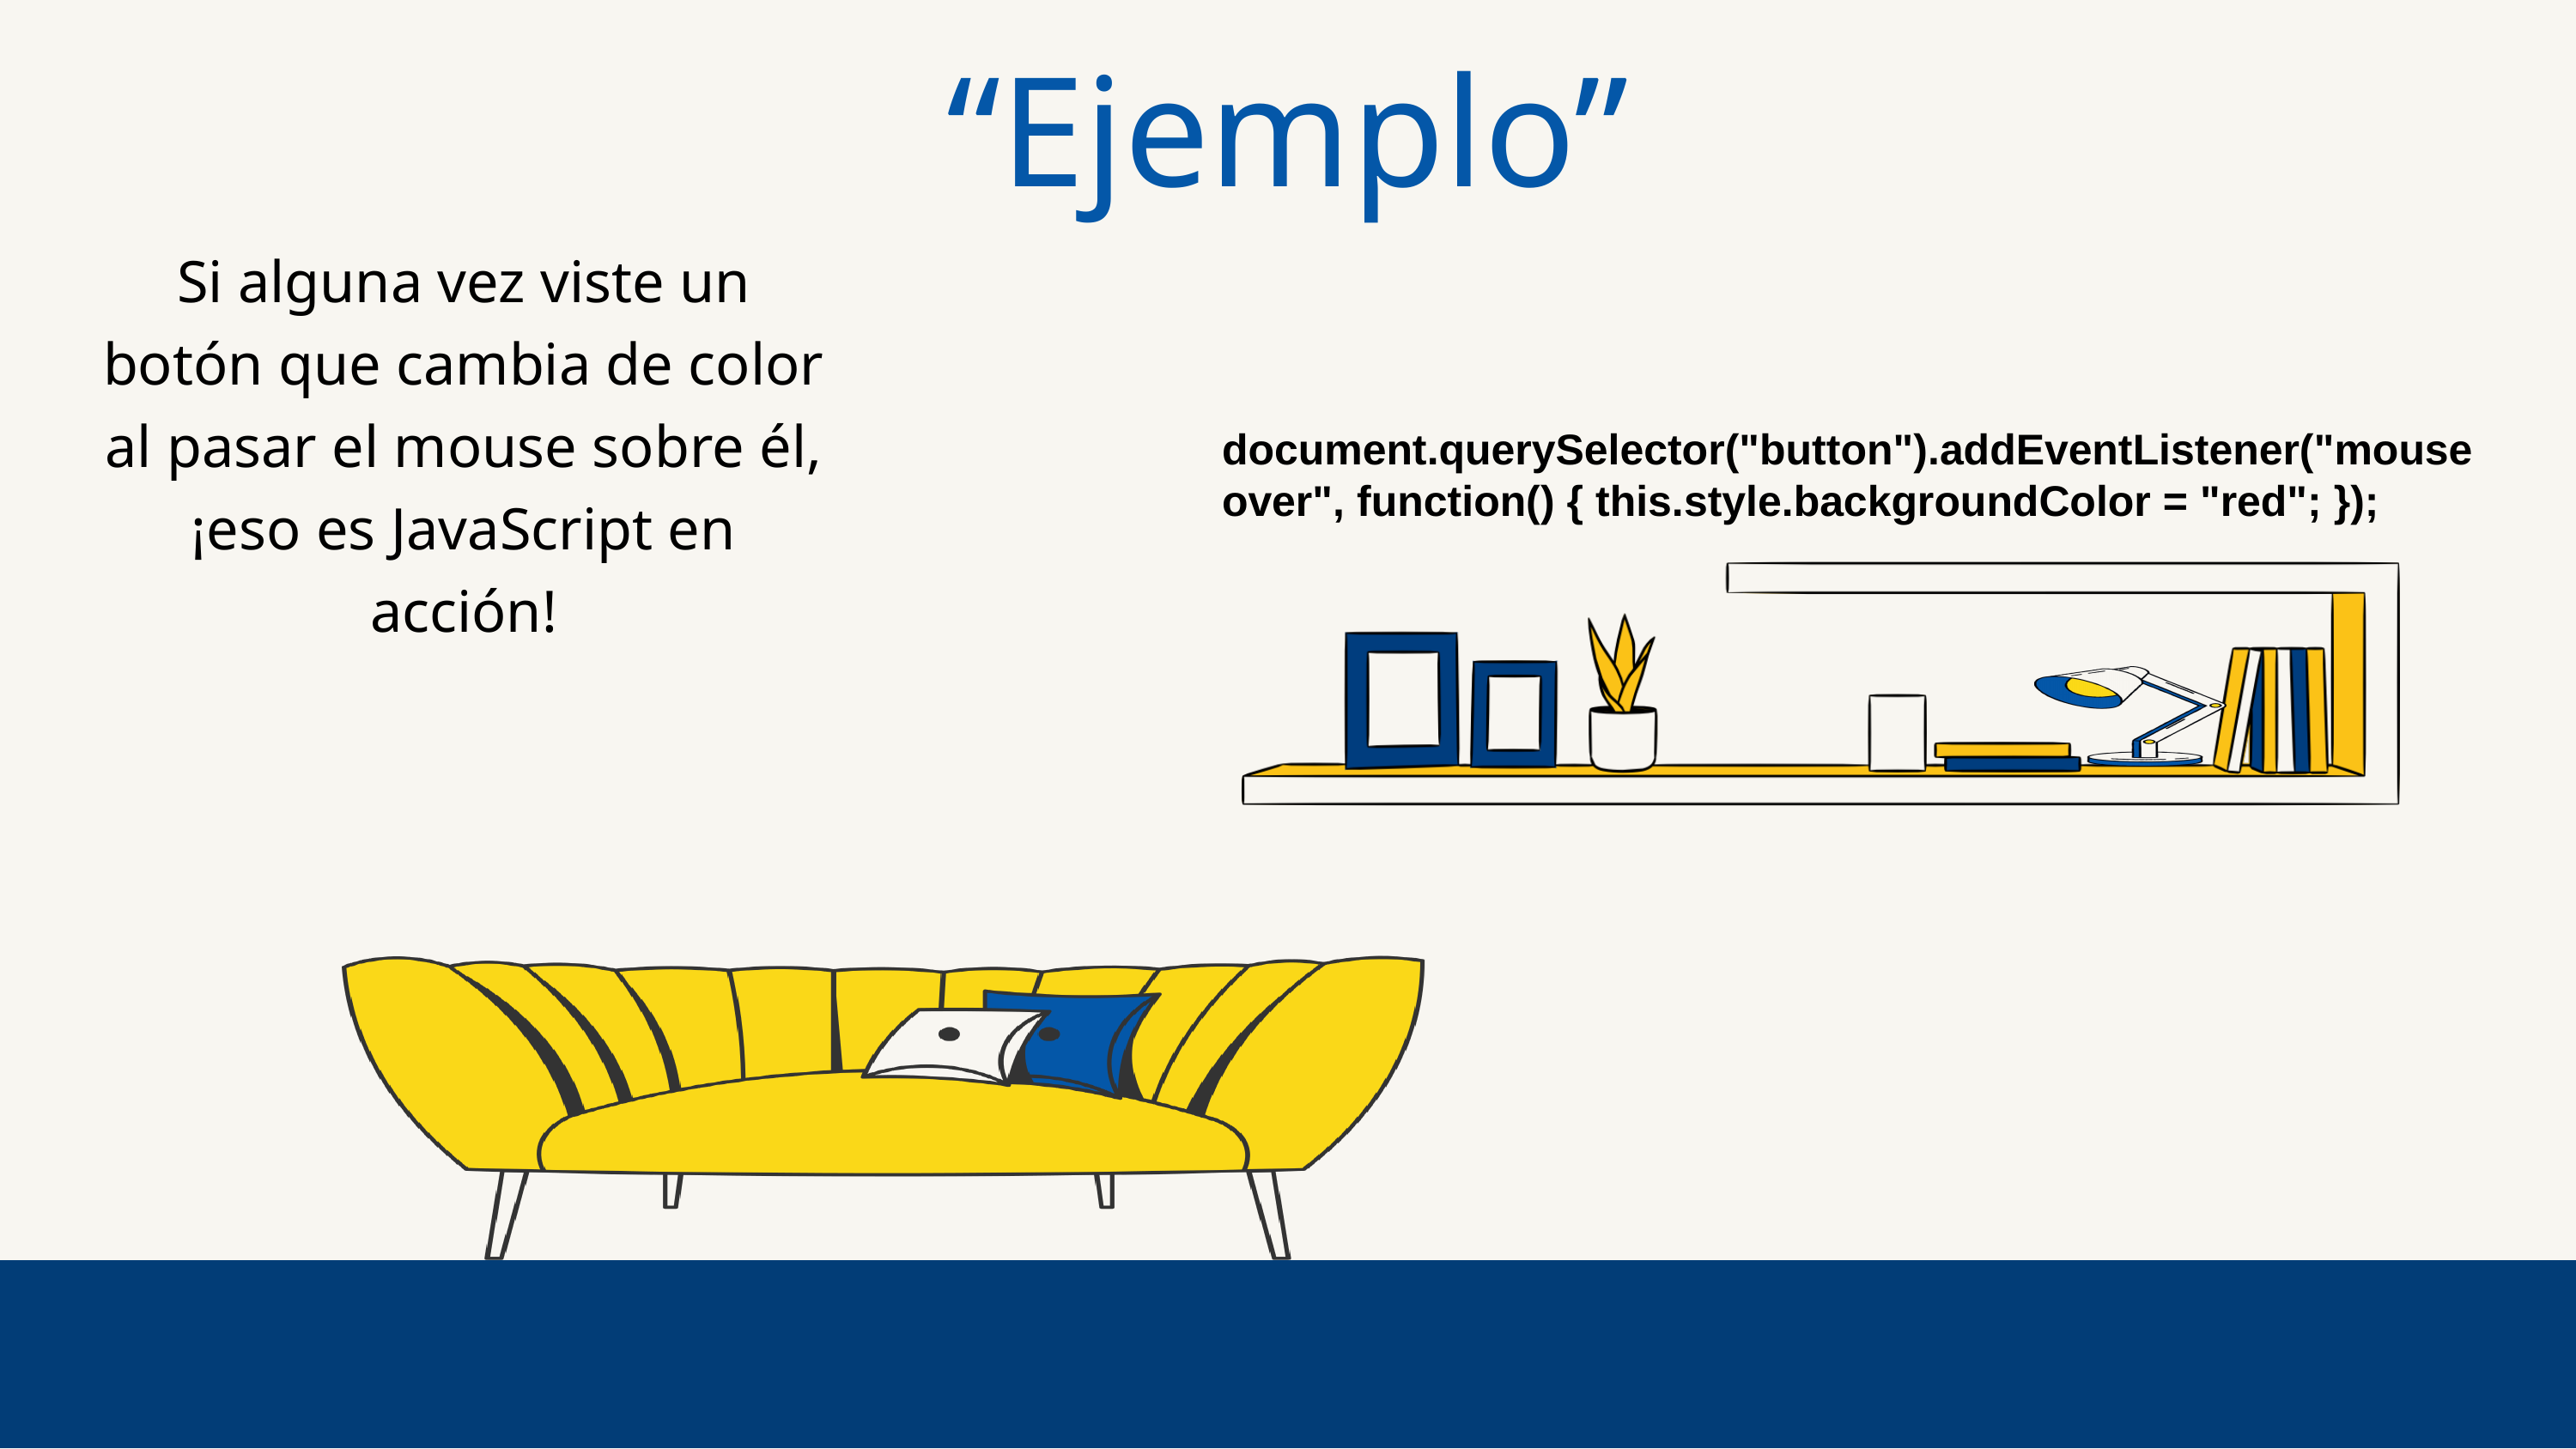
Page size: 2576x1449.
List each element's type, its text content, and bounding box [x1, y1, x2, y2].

text_box document.querySelector("button").addEventListener("mouseover", function() { this.style.backgroundColor = "red"; }); [1209, 408, 2507, 537]
picture [1242, 561, 2400, 807]
text_box [0, 1259, 2576, 1449]
text_box [342, 955, 1425, 1260]
text_box Si alguna vez viste un botón que cambia de color al pasar el mouse sobre él, ¡eso es JavaScript en acción! [95, 232, 832, 644]
text_box “Ejemplo” [144, 70, 2431, 216]
